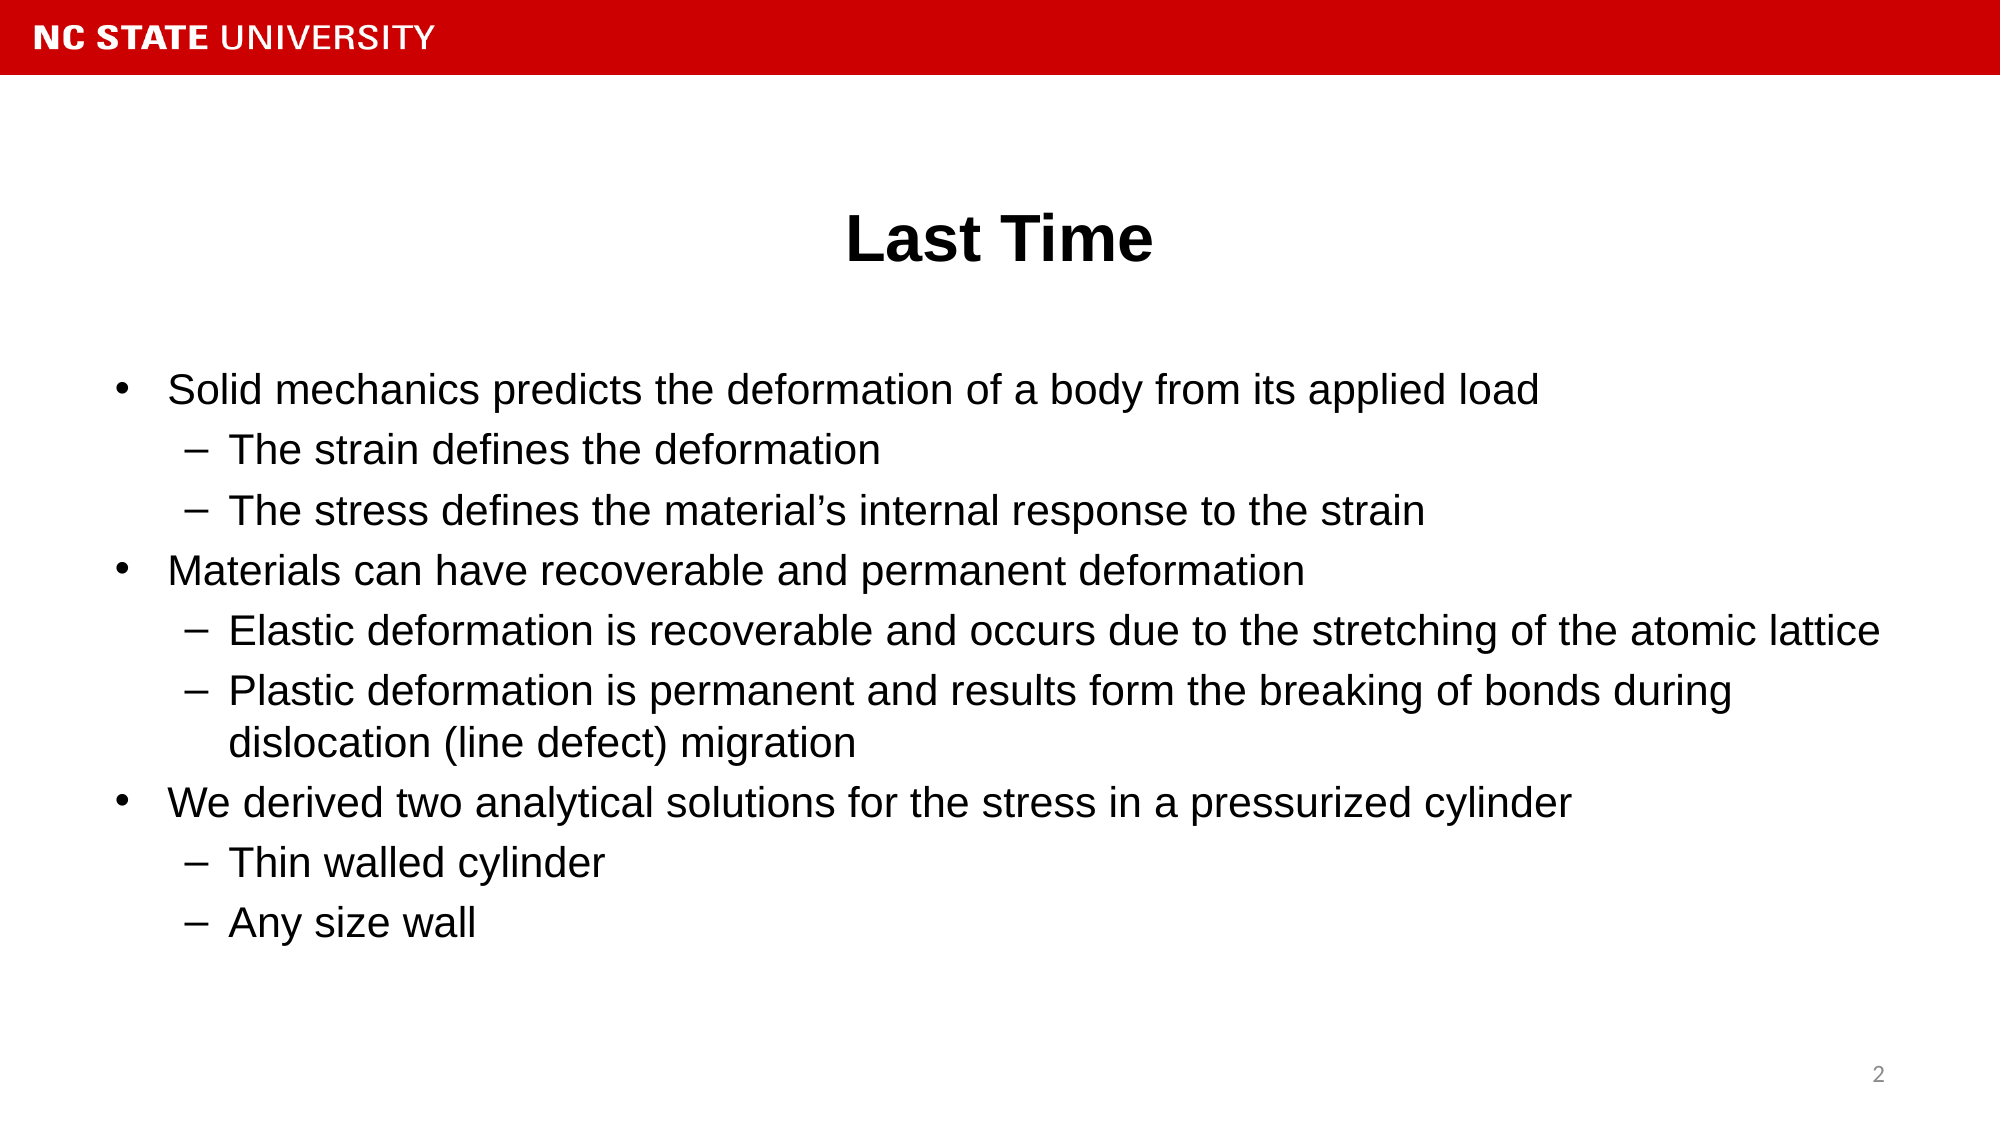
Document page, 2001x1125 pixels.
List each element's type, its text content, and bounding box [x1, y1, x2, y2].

picture [0, 0, 2000, 75]
slide_number 2 [1433, 1042, 1900, 1103]
title Last Time [99, 147, 1900, 323]
list Solid mechanics predicts the deformation of a body from its applied load The strain defines the deformation The stress defines the material’s internal response to the strain Materials can have recoverable and permanent deformation Elastic deformation is recoverable and occurs due to the stretching of the atomic lattice Plastic deformation is permanent and results form the breaking of bonds during dislocation (line defect) migration We derived two analytical solutions for the stress in a pressurized cylinder Thin walled cylinder Any size wall [99, 354, 1900, 1005]
